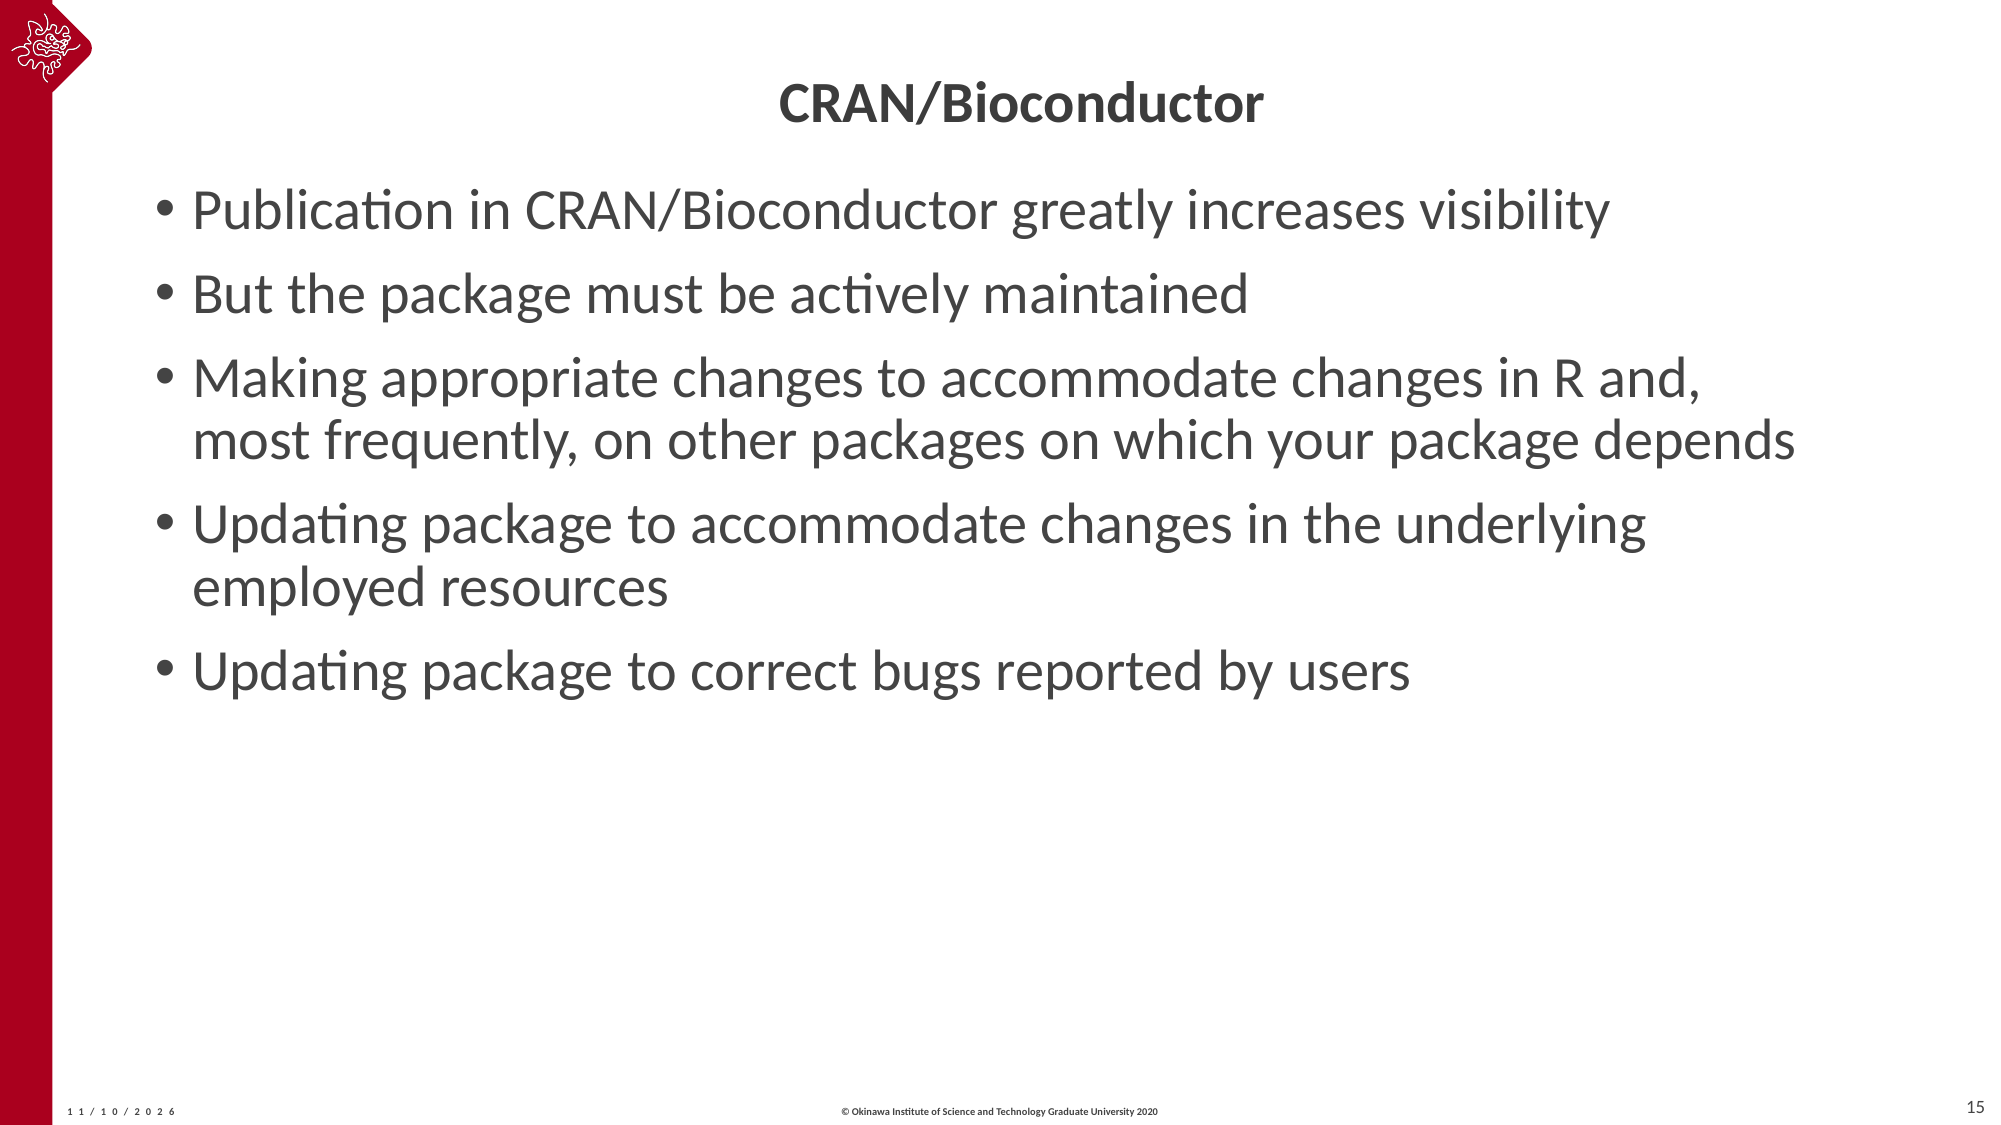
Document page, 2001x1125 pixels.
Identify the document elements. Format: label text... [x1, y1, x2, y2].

title CRAN/Bioconductor [104, 72, 1940, 137]
list Publication in CRAN/Bioconductor greatly increases visibility But the package must be actively maintained Making appropriate changes to accommodate changes in R and, most frequently, on other packages on which your package depends Updating package to accommodate changes in the underlying employed resources Updating package to correct bugs reported by users [139, 172, 1829, 1005]
picture [11, 13, 81, 83]
